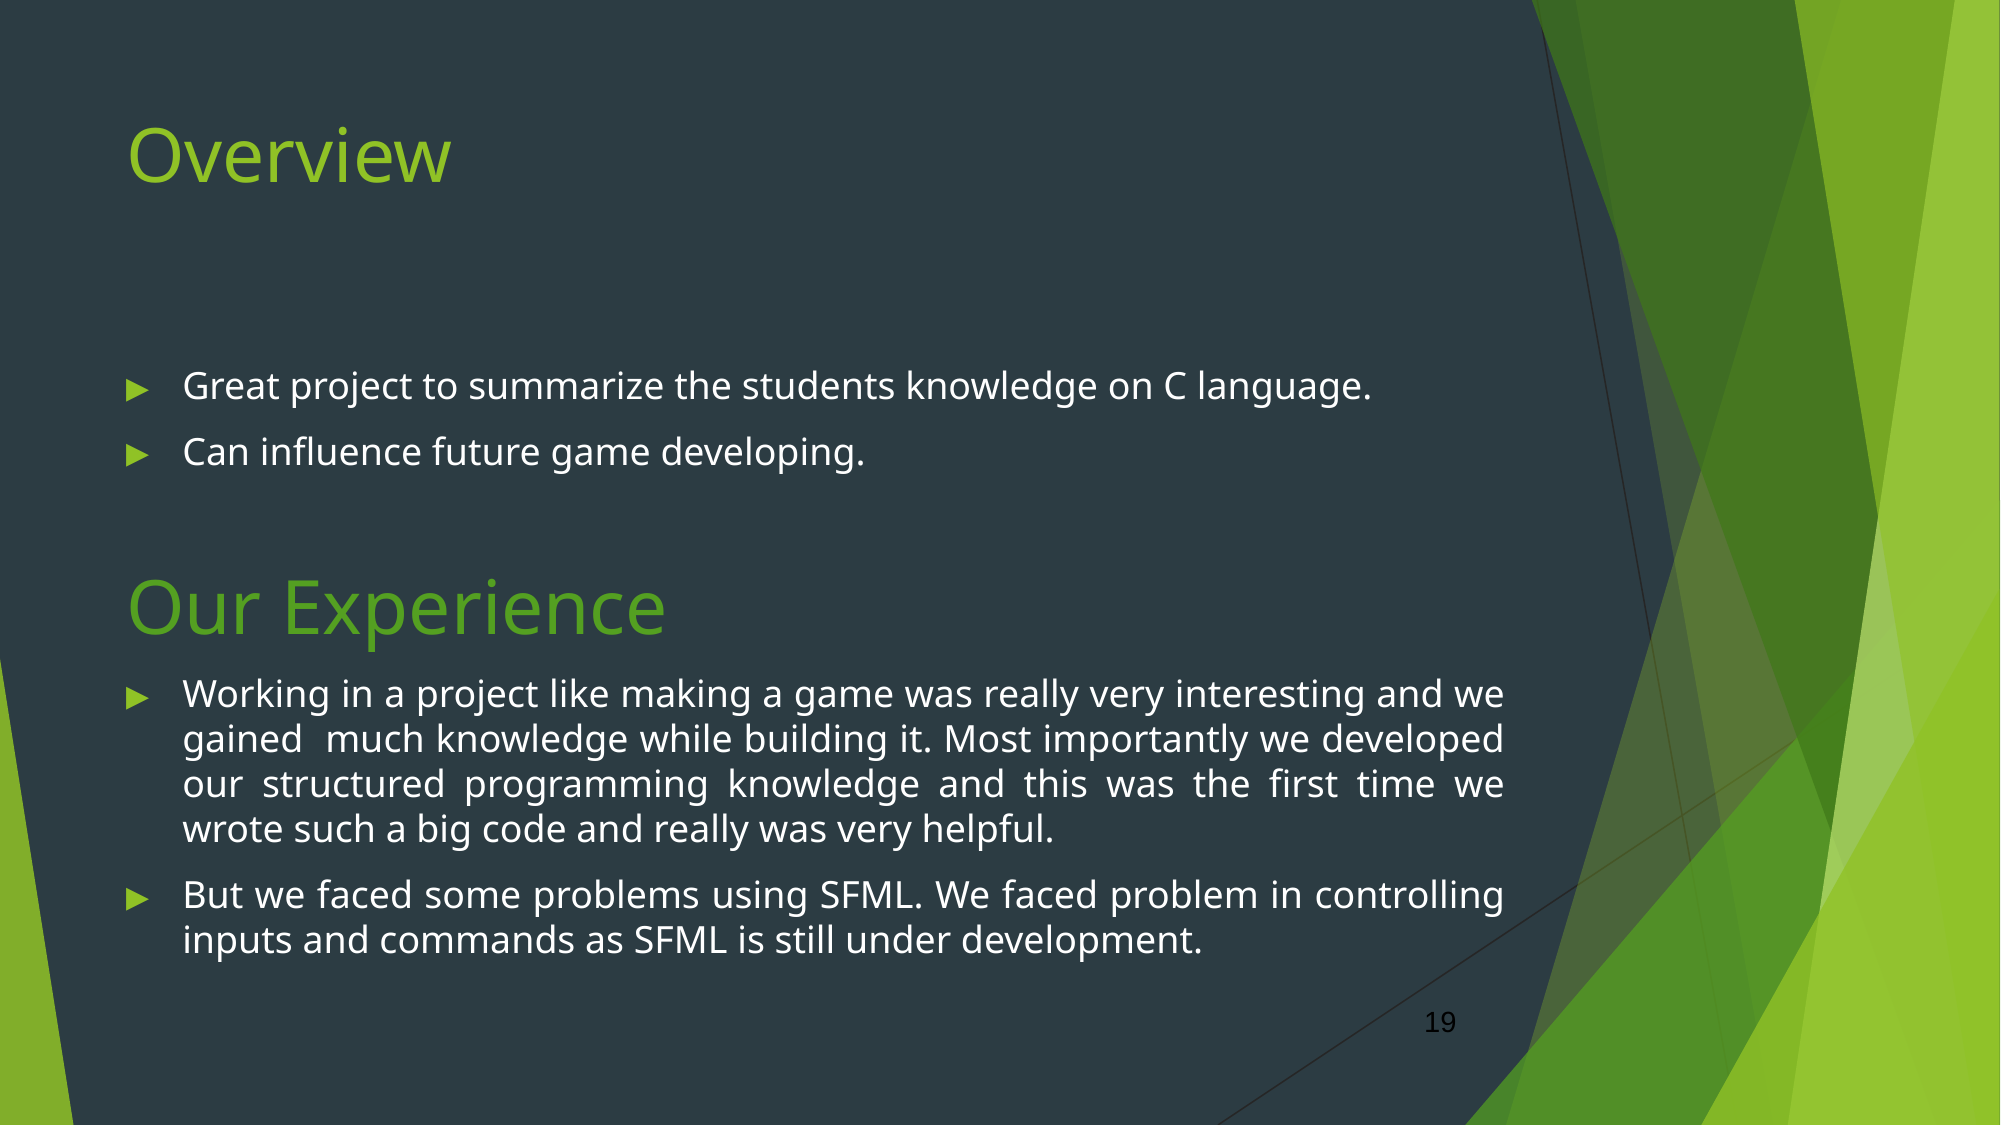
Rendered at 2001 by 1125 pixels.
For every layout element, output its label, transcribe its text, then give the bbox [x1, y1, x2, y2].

title Overview [111, 99, 1522, 317]
list Great project to summarize the students knowledge on C language. Can influence future game developing. Our Experience Working in a project like making a game was really very interesting and we gained much knowledge while building it. Most importantly we developed our structured programming knowledge and this was the first time we wrote such a big code and really was very helpful. But we faced some problems using SFML. We faced problem in controlling inputs and commands as SFML is still under development. [111, 354, 1522, 992]
slide_number 19 [1409, 991, 1522, 1051]
